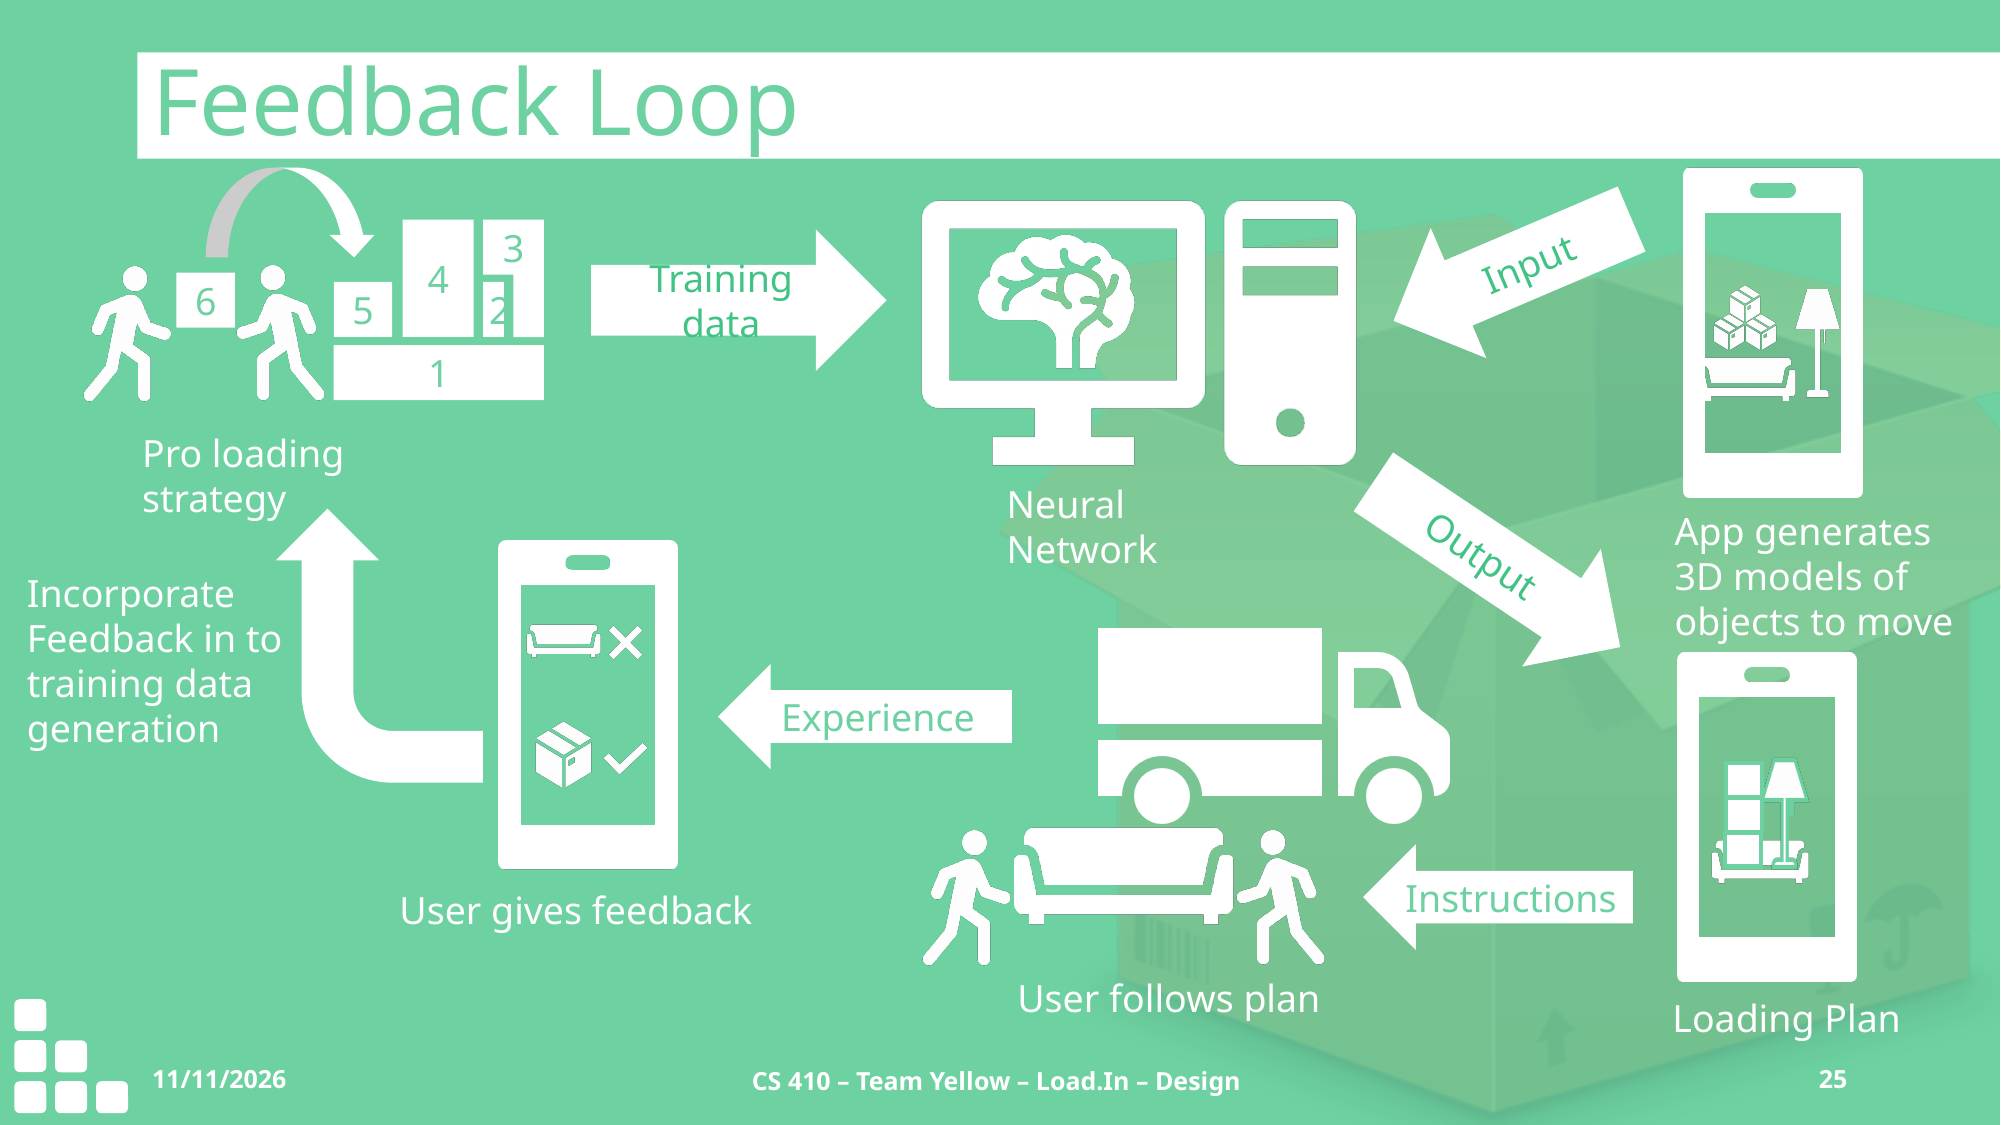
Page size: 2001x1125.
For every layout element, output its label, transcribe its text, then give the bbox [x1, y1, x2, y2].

text_box 12/3/2020 [137, 1035, 588, 1125]
text_box User gives feedback [384, 880, 790, 940]
text_box Experience [772, 658, 886, 775]
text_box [408, 525, 767, 884]
text_box Input [1390, 197, 1587, 362]
text_box [270, 505, 385, 563]
text_box CS 410 – Team Yellow – Load.In – Design [662, 1035, 1338, 1125]
text_box Output [1370, 449, 1620, 670]
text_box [891, 532, 1466, 994]
text_box Training data [588, 224, 890, 377]
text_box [912, 105, 1366, 531]
text_box Incorporate Feedback in to training data generation [12, 563, 403, 758]
text_box User follows plan [1002, 1002, 1408, 1028]
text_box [1592, 152, 1953, 513]
text_box App generates 3D models of objects to move [1659, 500, 1995, 651]
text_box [51, 167, 545, 409]
text_box Pro loading strategy [127, 423, 514, 528]
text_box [1586, 636, 1947, 1049]
text_box Feedback Loop [137, 52, 2000, 159]
text_box Instructions [1470, 868, 1581, 926]
text_box [327, 758, 403, 785]
text_box 25 [1412, 1035, 1863, 1125]
